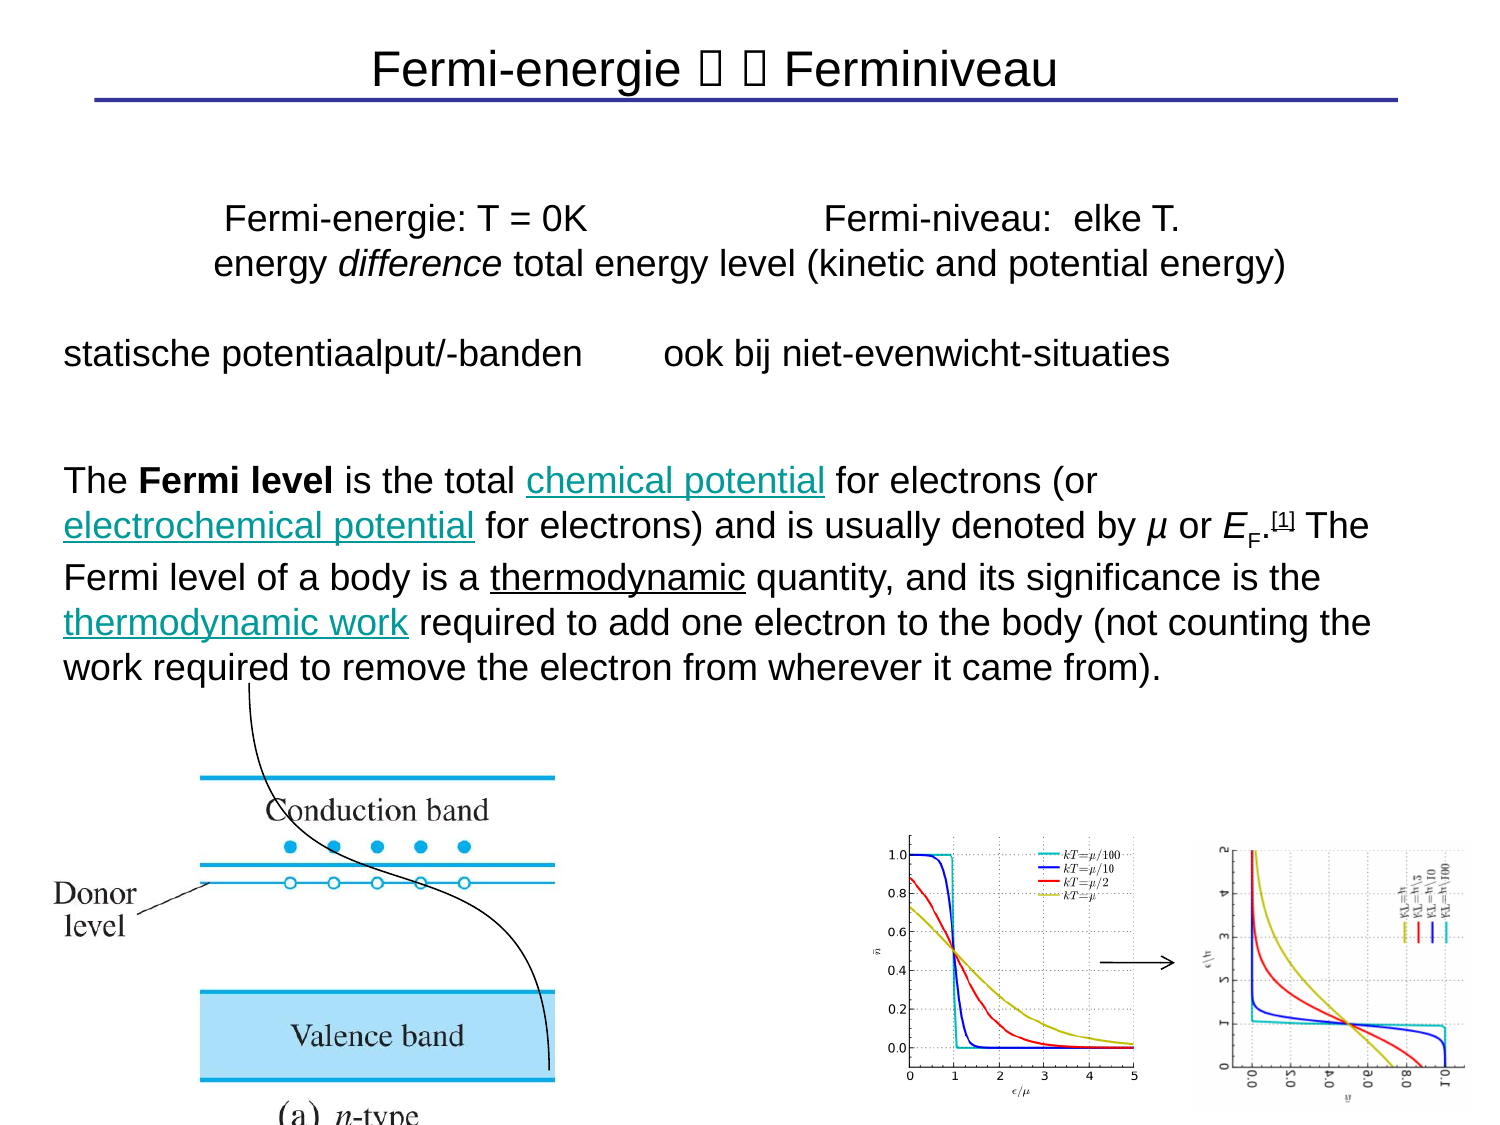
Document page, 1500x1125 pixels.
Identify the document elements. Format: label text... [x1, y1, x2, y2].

text_box Fermi-energie: T = 0K Fermi-niveau: elke T. energy difference total energy level (kinetic and potential energy) statische potentiaalput/-banden ook bij niet-evenwicht-situaties The Fermi level is the total chemical potential for electrons (or electrochemical potential for electrons) and is usually denoted by µ or EF.[1] The Fermi level of a body is a thermodynamic quantity, and its significance is the thermodynamic work required to add one electron to the body (not counting the work required to remove the electron from wherever it came from). [48, 186, 1475, 491]
text_box Fermi-energie   Ferminiveau [124, 20, 1306, 113]
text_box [205, 726, 594, 1027]
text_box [48, 491, 1476, 1125]
